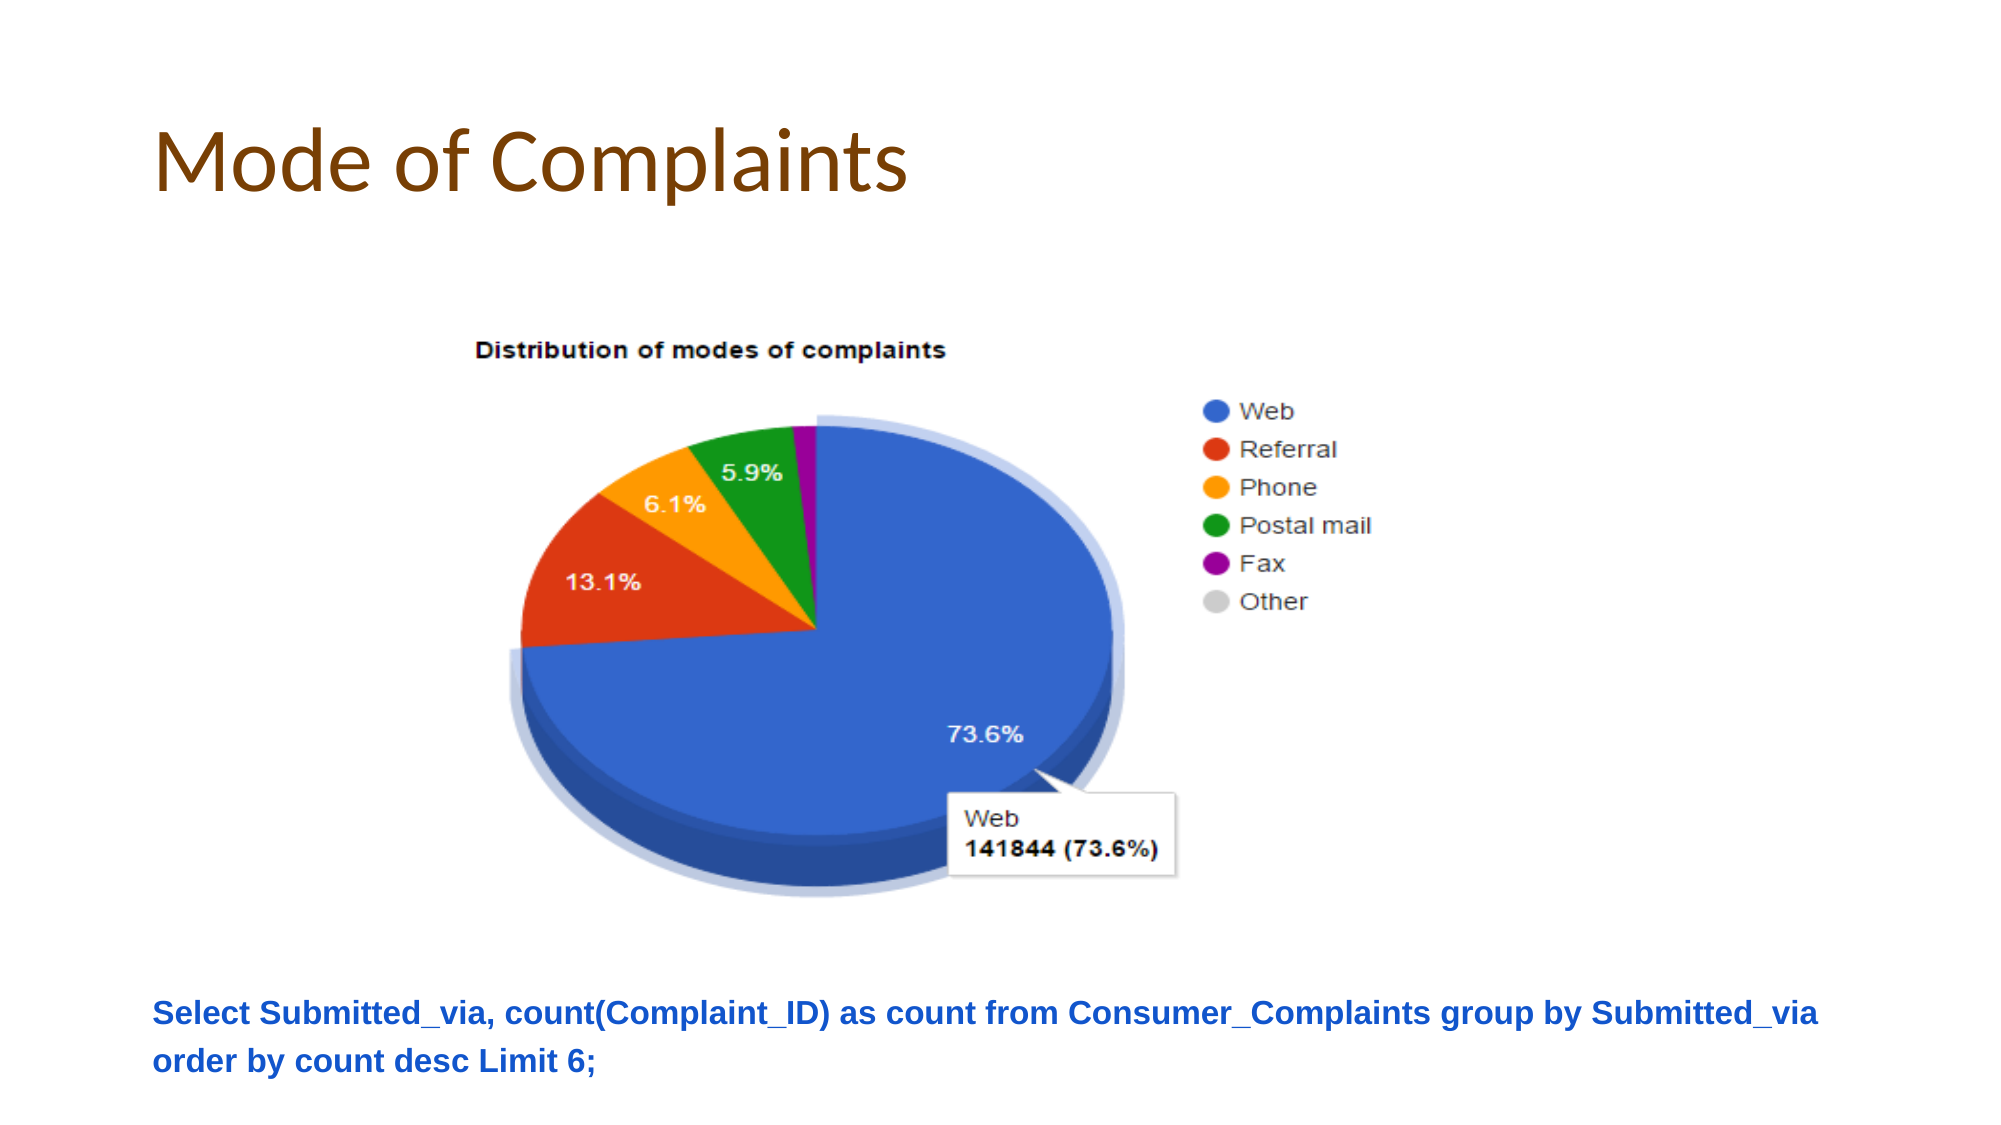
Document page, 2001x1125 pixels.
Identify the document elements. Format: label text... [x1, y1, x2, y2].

list Select Submitted_via, count(Complaint_ID) as count from Consumer_Complaints group by Submitted_via order by count desc Limit 6; [137, 968, 1863, 1107]
picture [437, 294, 1388, 928]
title Mode of Complaints [137, 53, 1863, 271]
